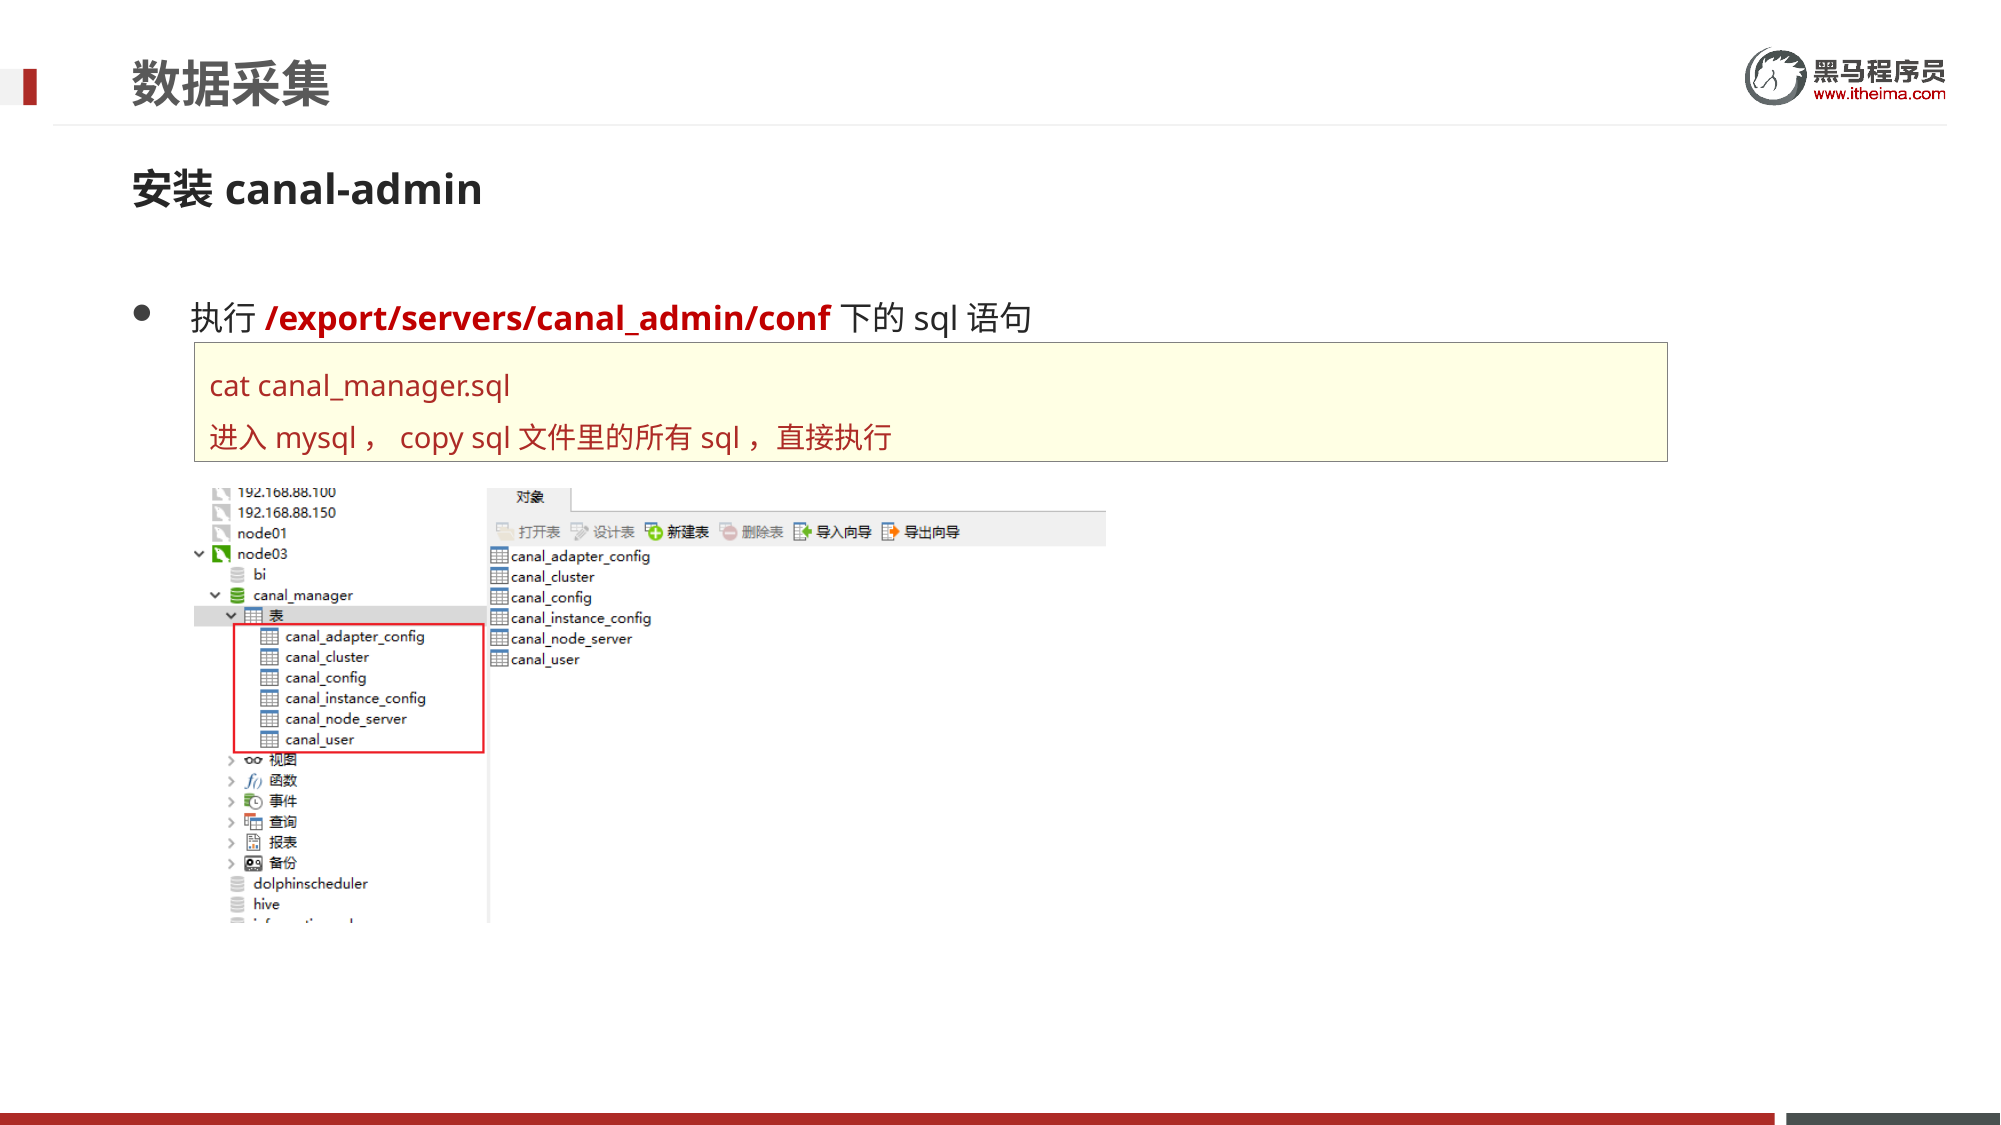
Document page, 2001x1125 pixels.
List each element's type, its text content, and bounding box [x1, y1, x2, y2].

picture [194, 488, 1106, 923]
list 执行/export/servers/canal_admin/conf下的sql语句 [116, 270, 1662, 699]
title 数据采集 [116, 40, 1556, 125]
picture [1744, 46, 1946, 106]
text_box 安装canal-admin [116, 145, 875, 231]
text_box cat canal_manager.sql 进入mysql，copy sql文件里的所有sql，直接执行 [193, 340, 1669, 464]
